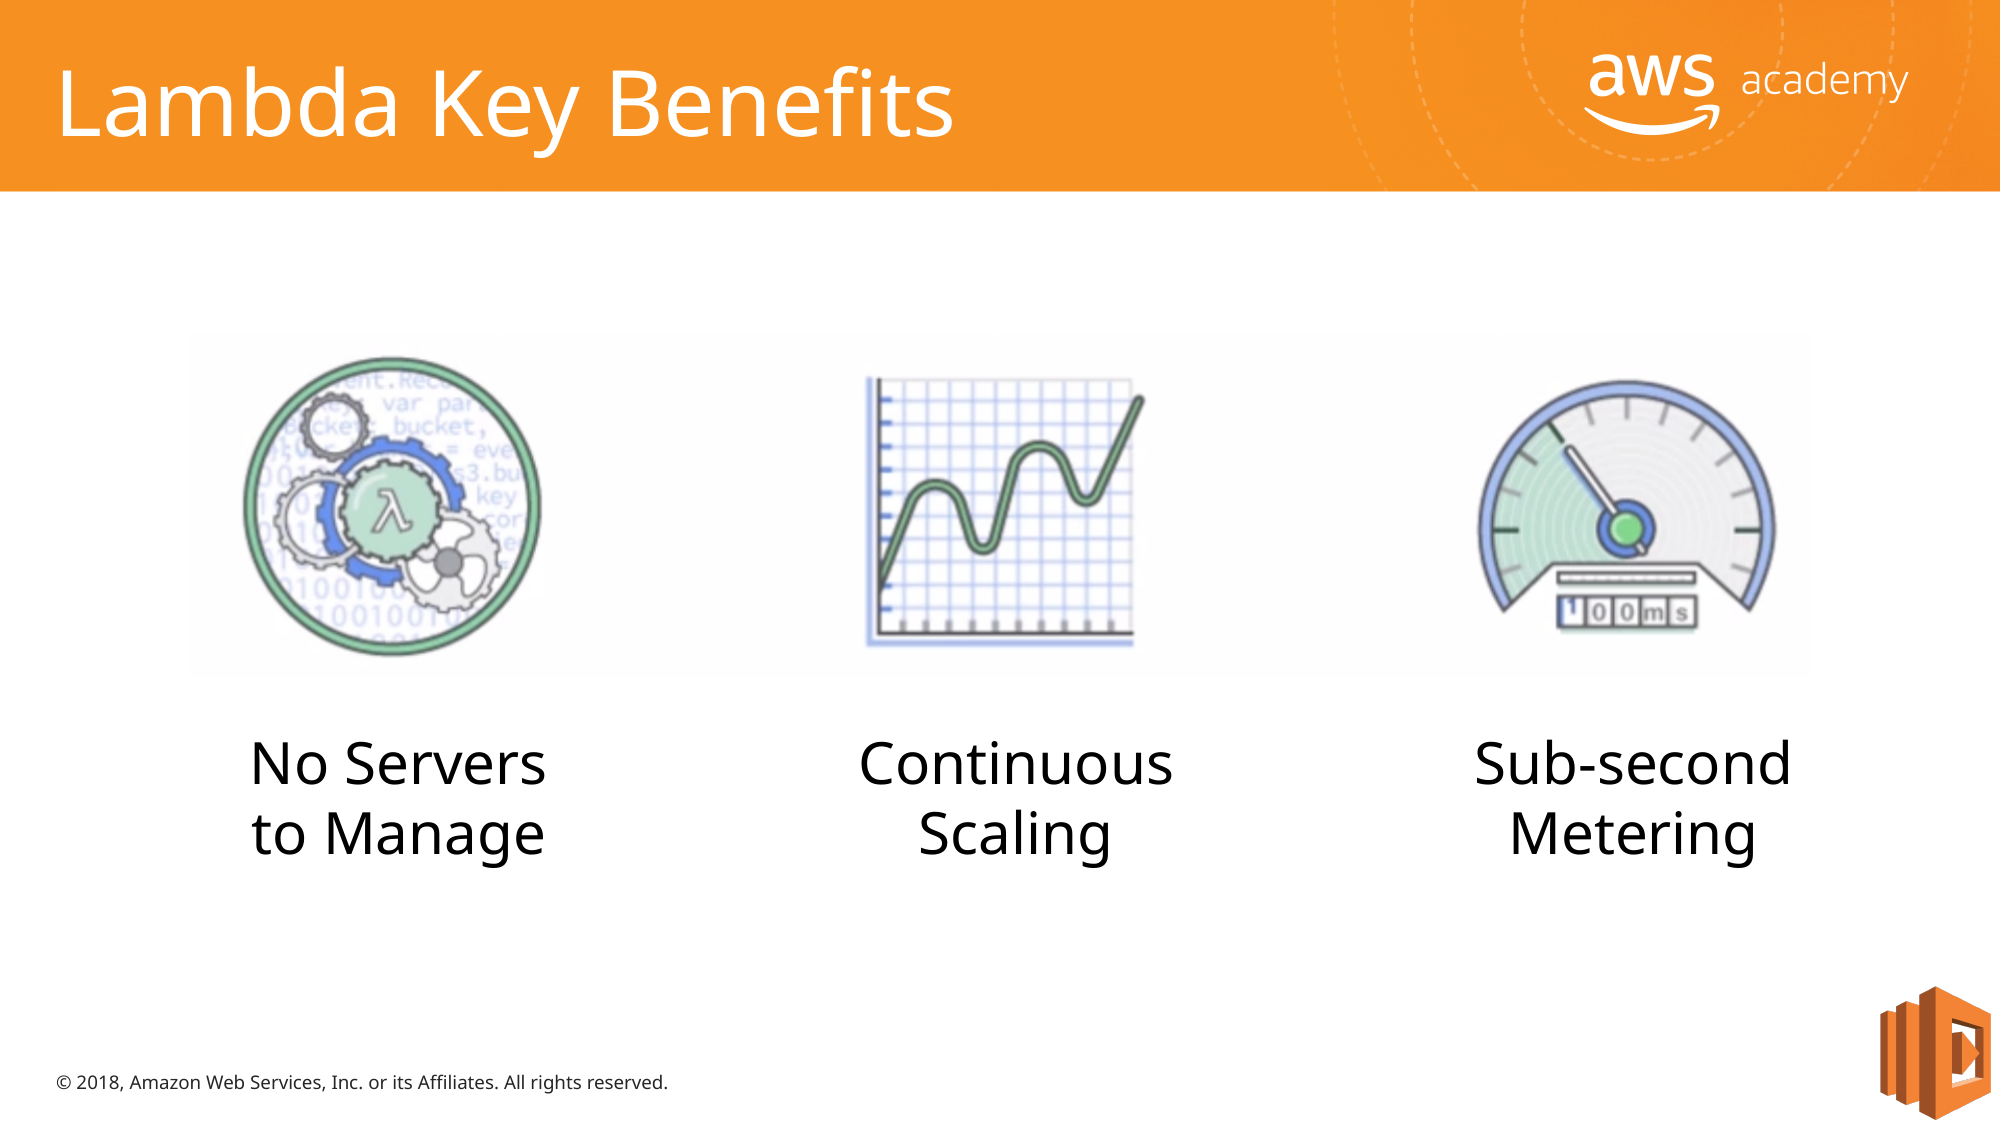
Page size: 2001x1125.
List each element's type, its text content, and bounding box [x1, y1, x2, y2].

text_box Continuous Scaling [827, 718, 1206, 874]
text_box Sub-second Metering [1444, 718, 1823, 874]
title Lambda Key Benefits [39, 43, 1570, 172]
text_box No Servers to Manage [209, 718, 588, 874]
picture [0, 0, 2000, 1125]
